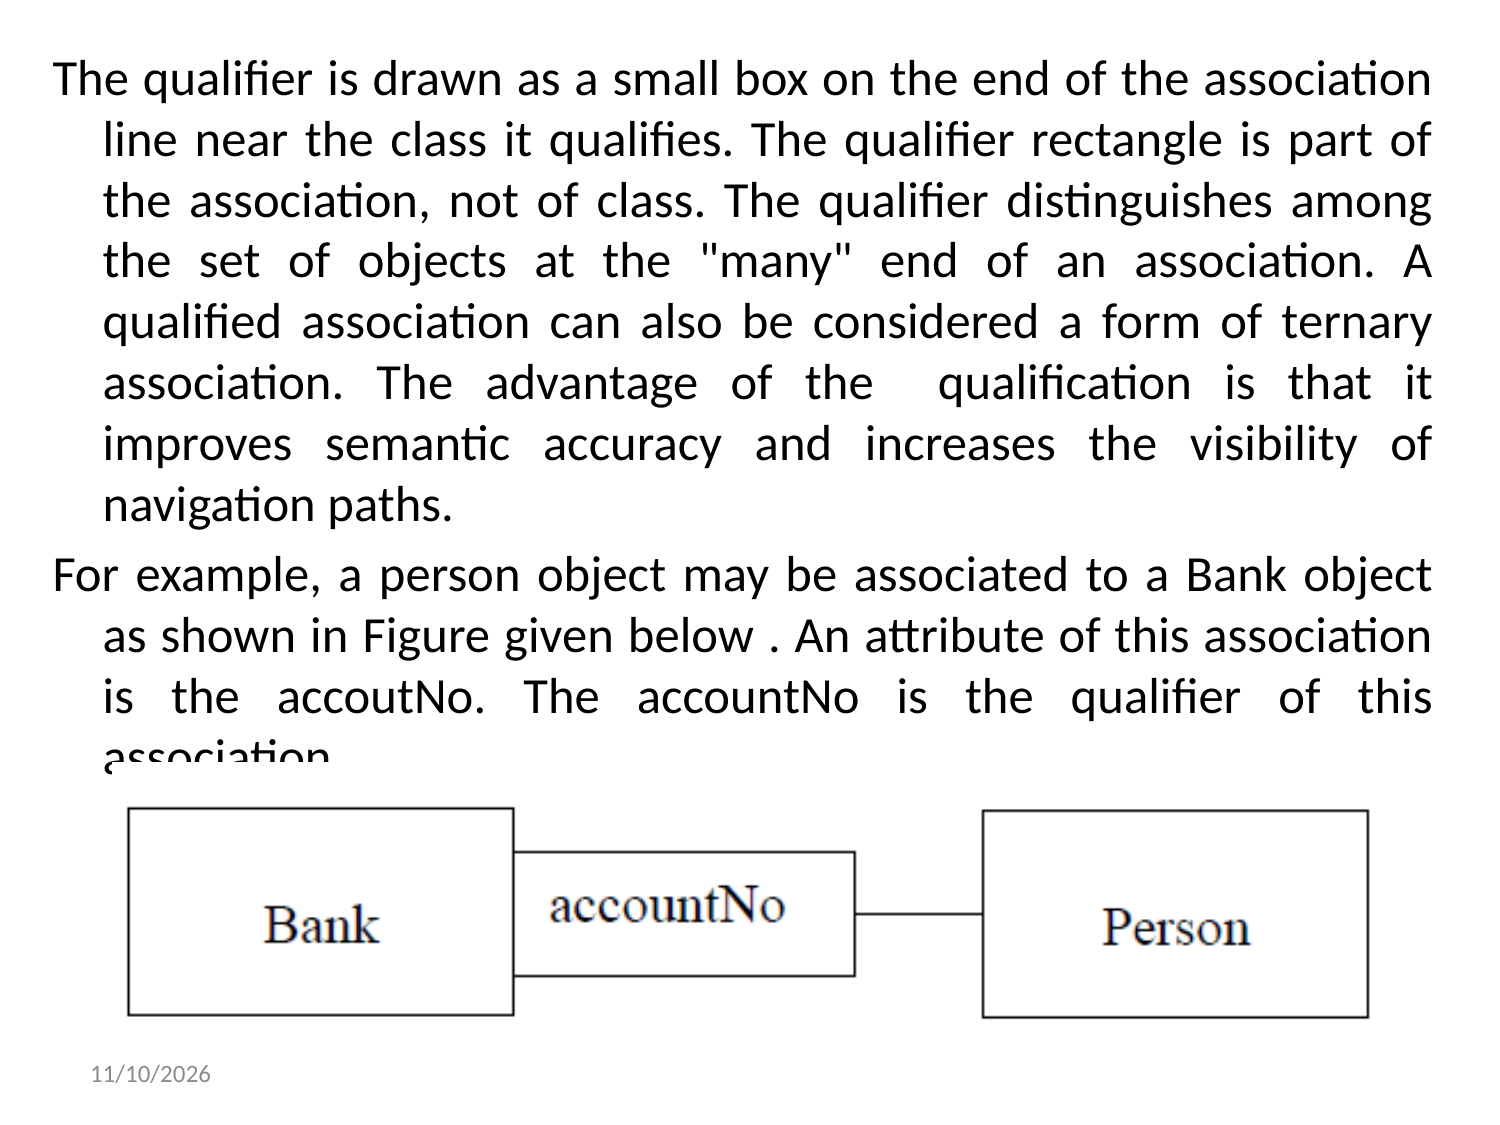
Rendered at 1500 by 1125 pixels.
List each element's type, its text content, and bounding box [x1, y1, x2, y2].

picture [112, 762, 1388, 1056]
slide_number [75, 1042, 425, 1103]
list The qualifier is drawn as a small box on the end of the association line near the class it qualifies. The qualifier rectangle is part of the association, not of class. The qualifier distinguishes among the set of objects at the "many" end of an association. A qualified association can also be considered a form of ternary association. The advantage of the qualification is that it improves semantic accuracy and increases the visibility of navigation paths. For example, a person object may be associated to a Bank object as shown in Figure given below . An attribute of this association is the accoutNo. The accountNo is the qualifier of this association. [37, 37, 1450, 800]
